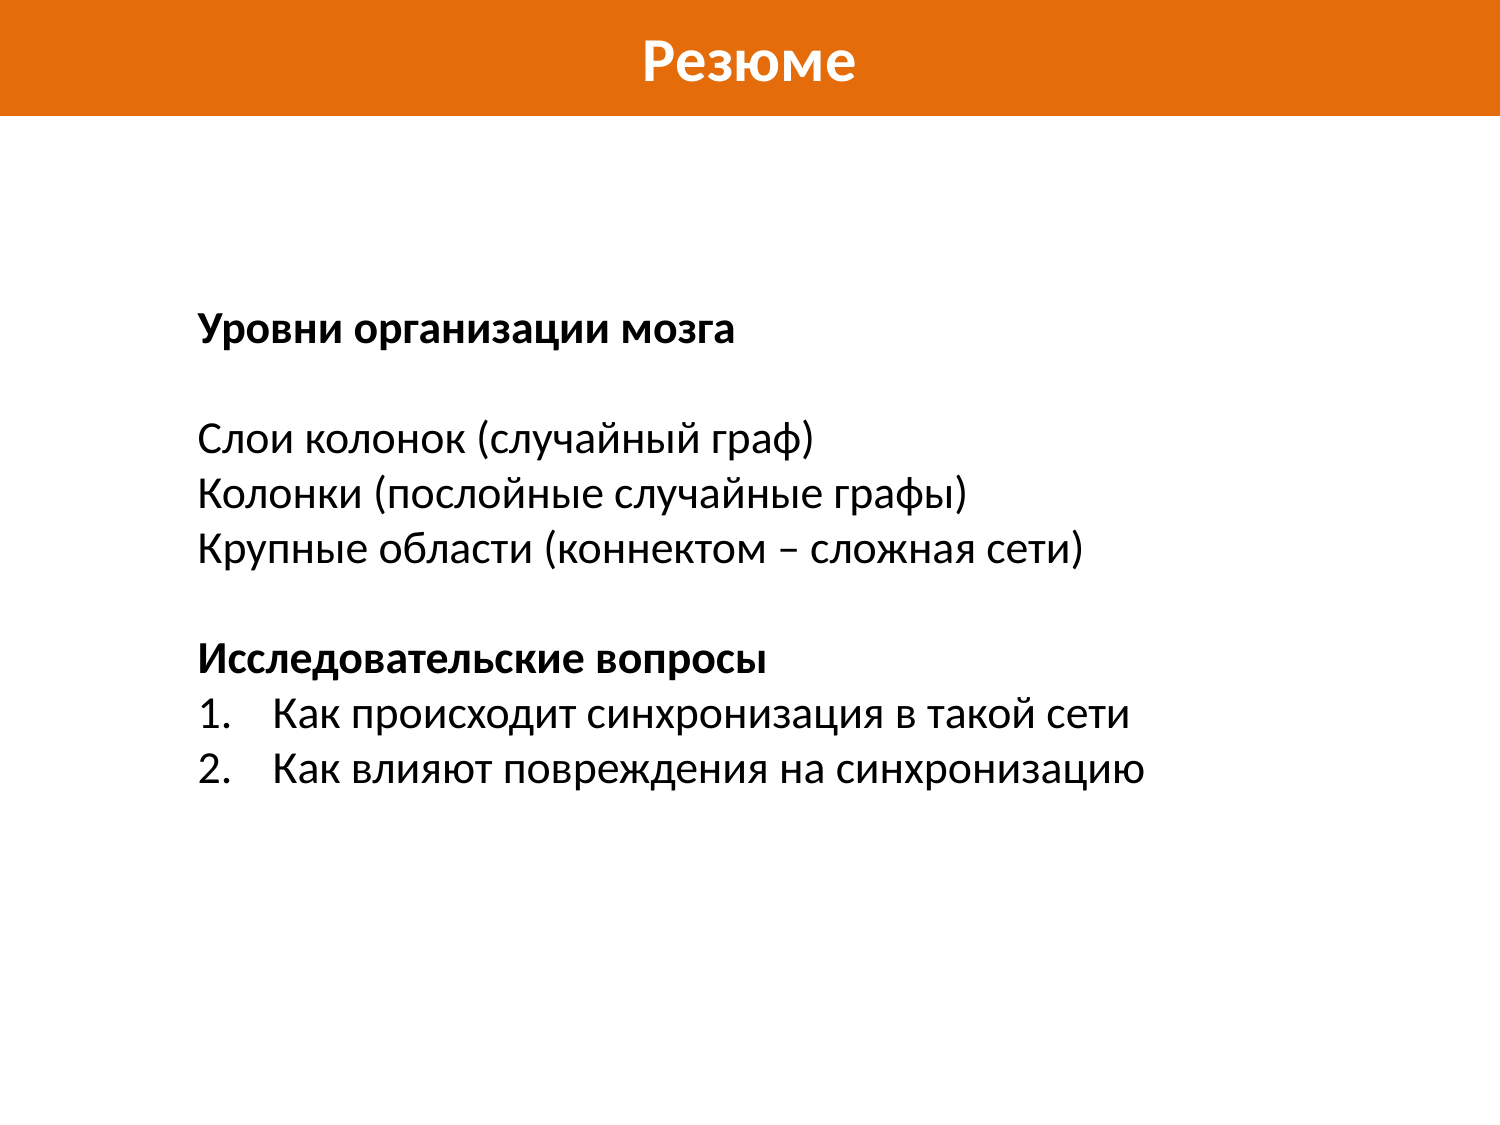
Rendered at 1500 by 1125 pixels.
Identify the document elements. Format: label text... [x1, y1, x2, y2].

text_box Уровни организации мозга Слои колонок (случайный граф) Колонки (послойные случайные графы) Крупные области (коннектом – сложная сети) Исследовательские вопросы Как происходит синхронизация в такой сети Как влияют повреждения на синхронизацию [182, 290, 1211, 801]
title Резюме [0, 0, 1500, 116]
